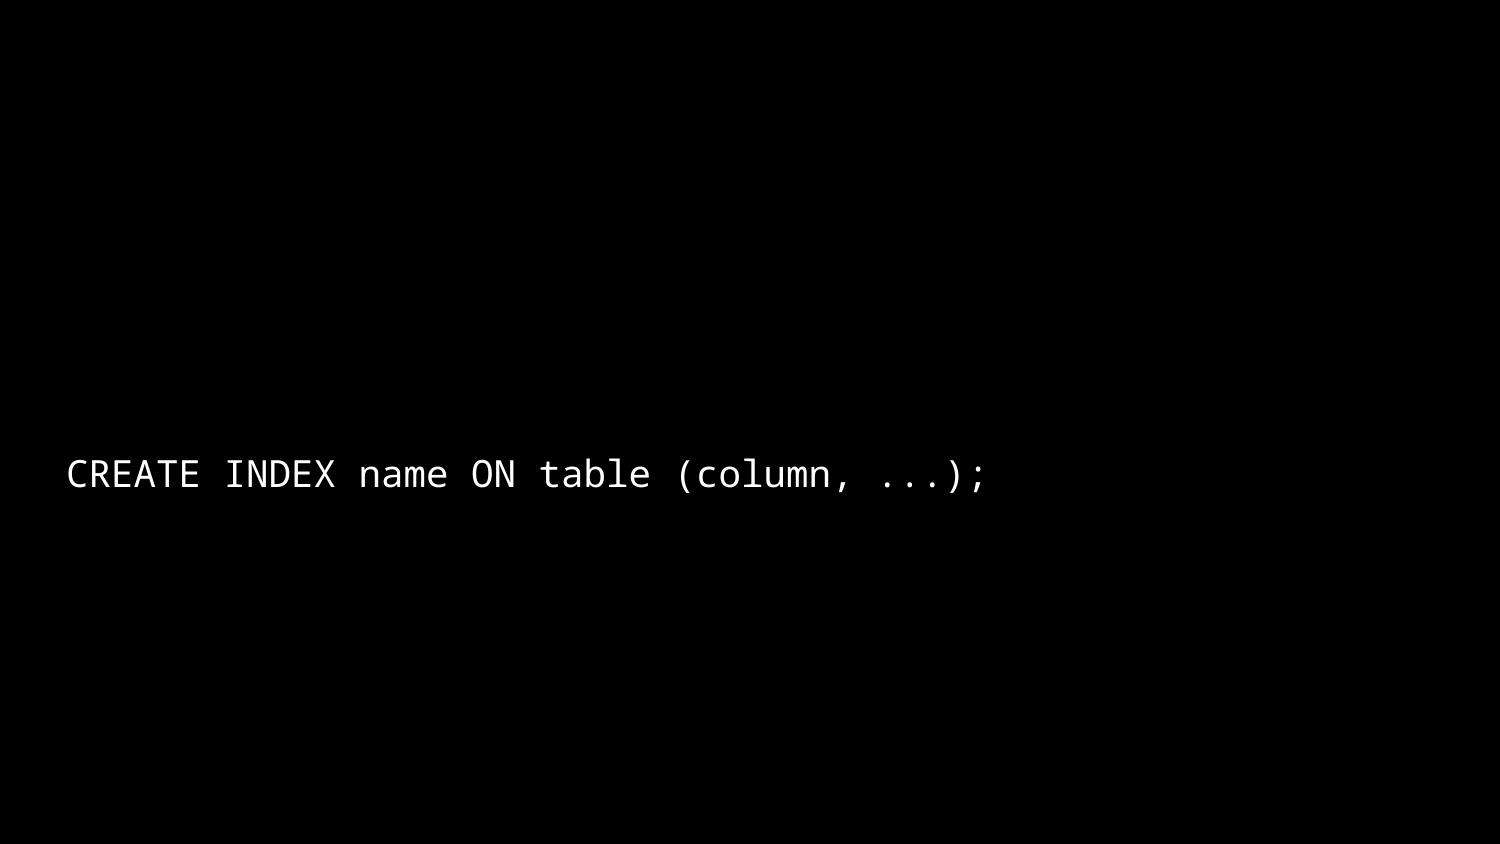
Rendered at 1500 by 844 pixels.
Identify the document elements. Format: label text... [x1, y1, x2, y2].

list CREATE INDEX name ON table (column, ...); [51, 189, 1449, 750]
